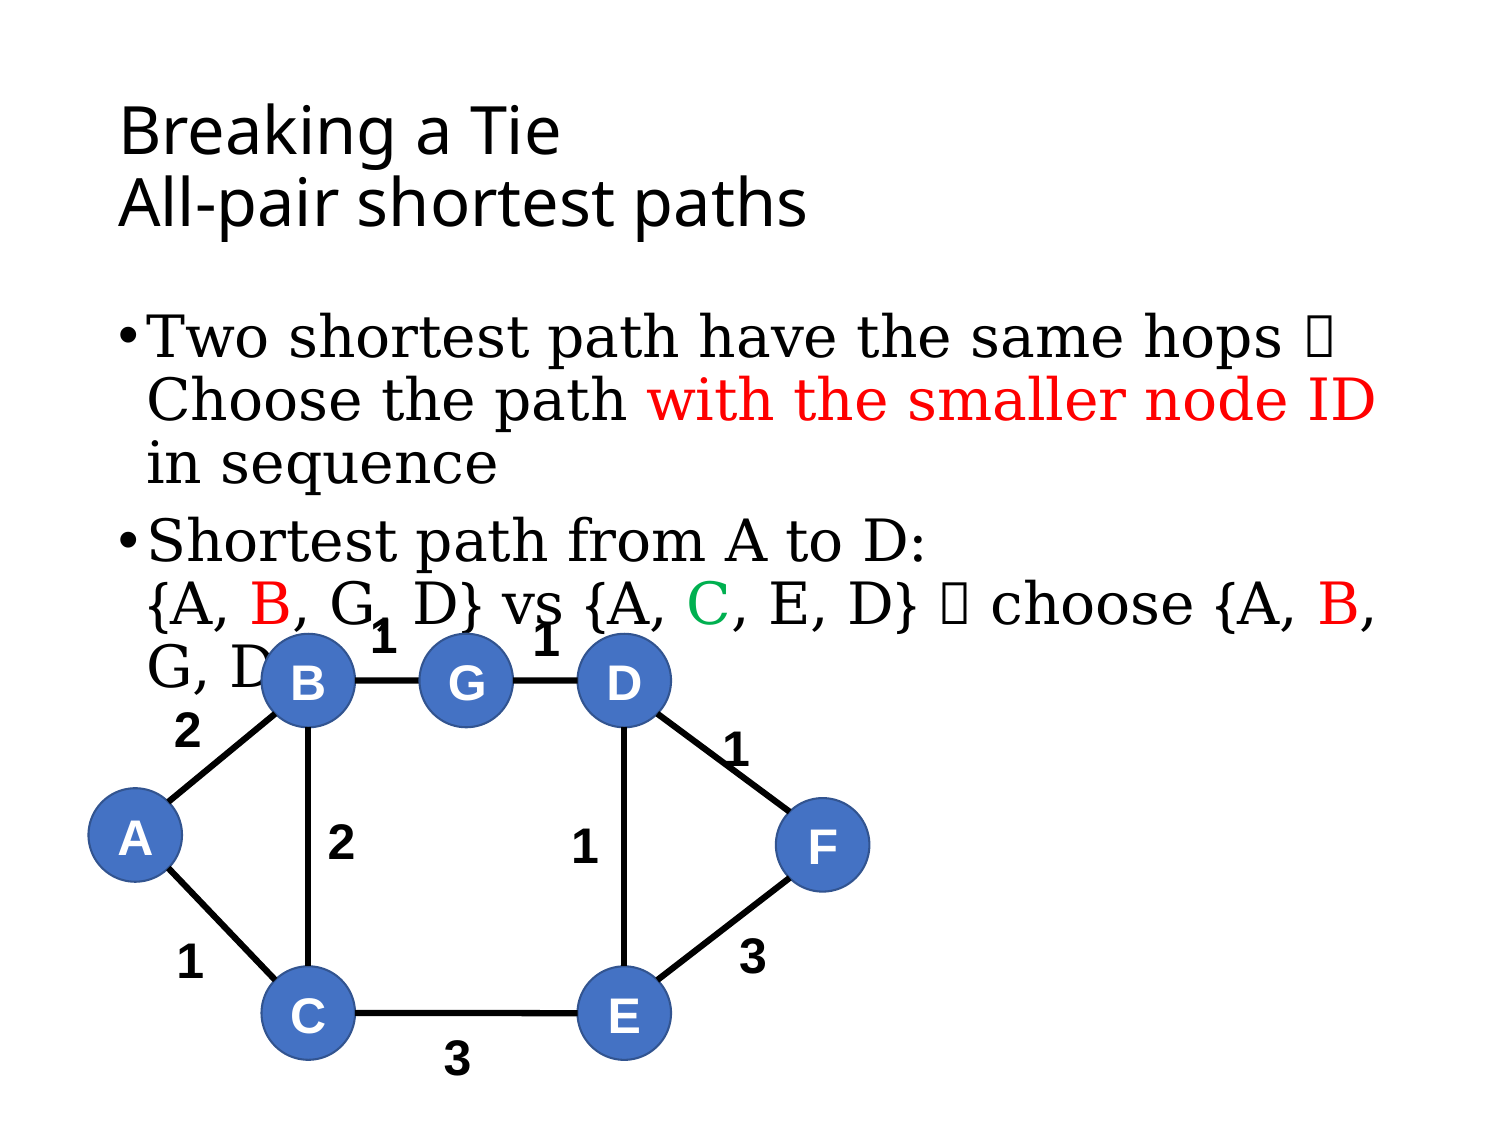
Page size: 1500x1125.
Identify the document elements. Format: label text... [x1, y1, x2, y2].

list Two shortest path have the same hops  Choose the path with the smaller node ID in sequence Shortest path from A to D: {A, B, G, D} vs {A, C, E, D}  choose {A, B, G, D} [103, 299, 1436, 1014]
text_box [88, 595, 870, 1095]
title Breaking a Tie All-pair shortest paths [103, 59, 1397, 278]
